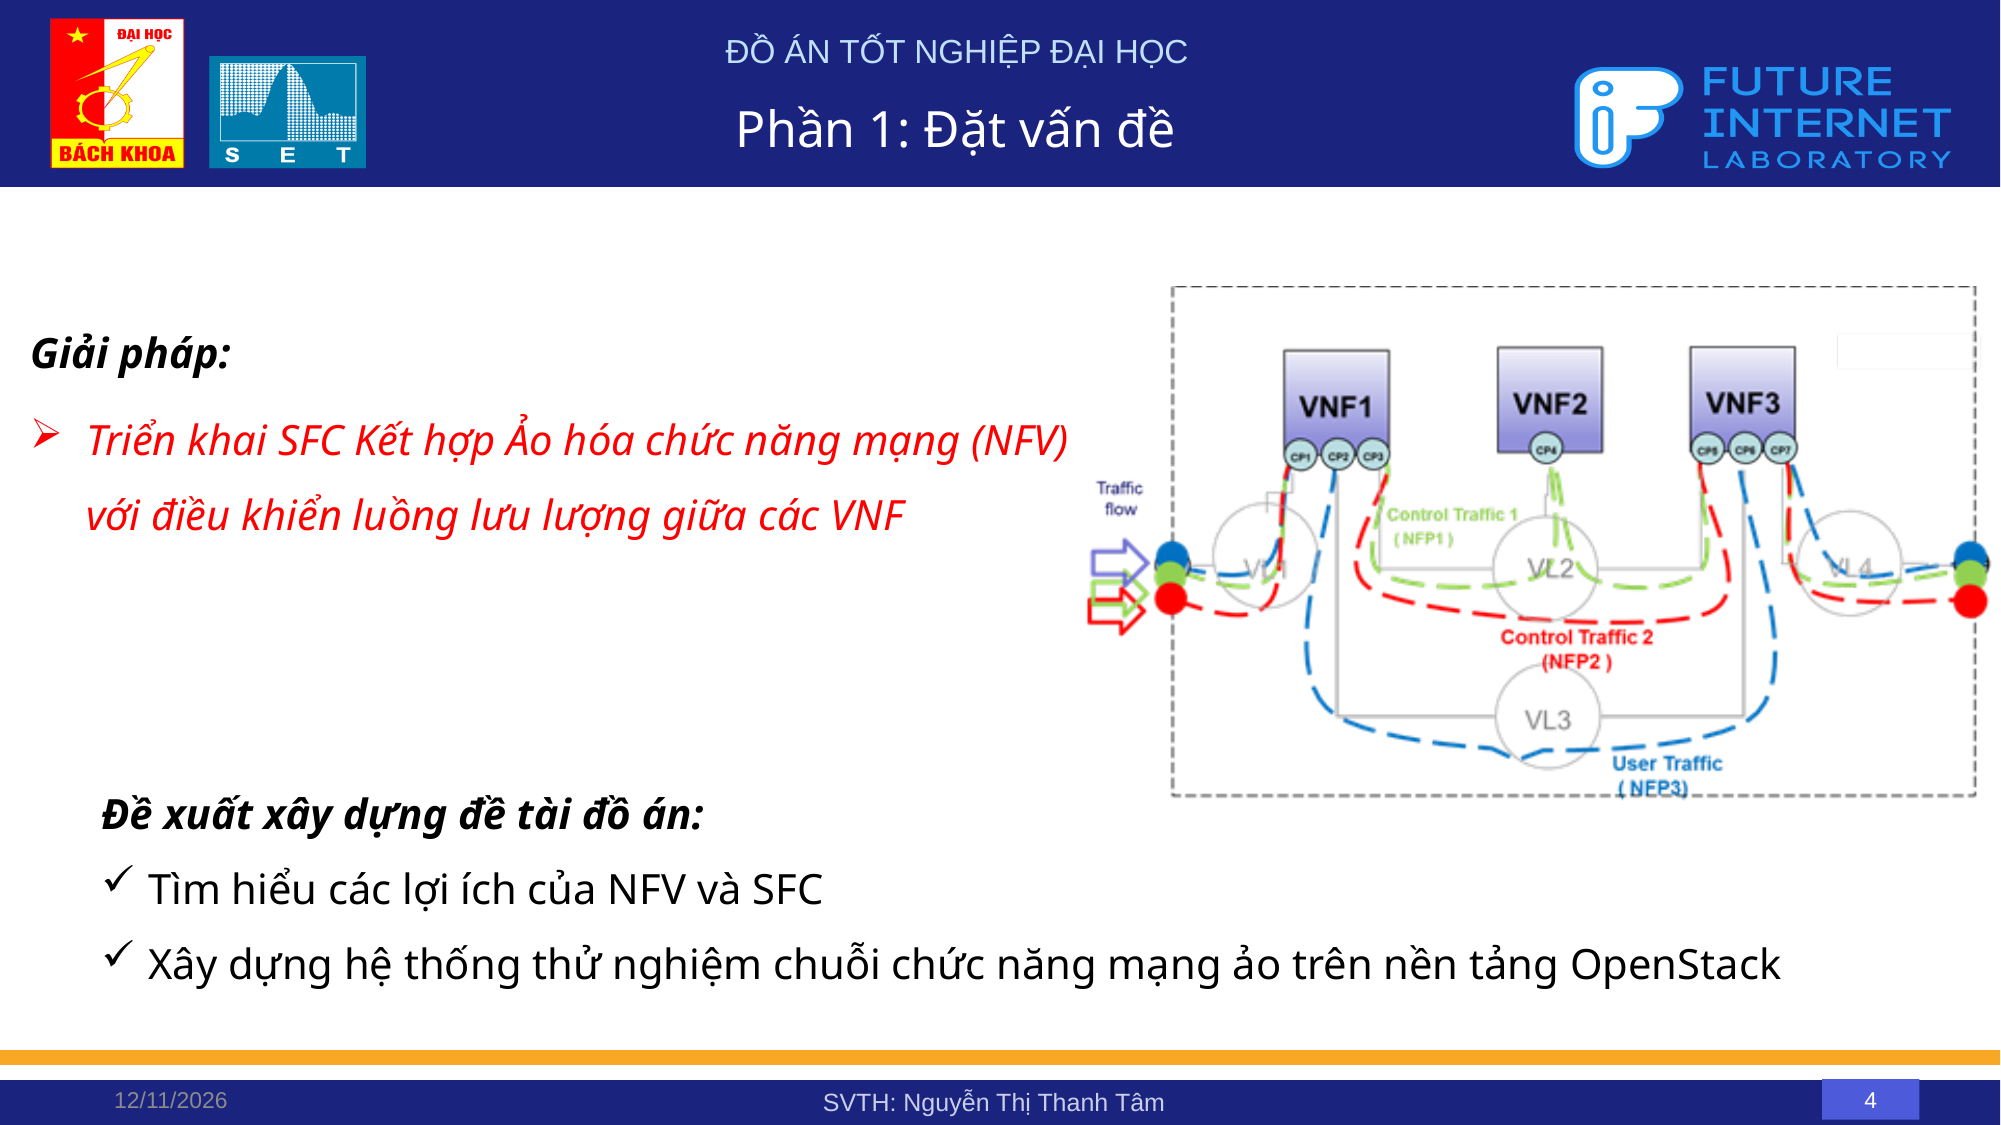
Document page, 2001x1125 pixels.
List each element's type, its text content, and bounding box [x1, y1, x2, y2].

list Giải pháp: Triển khai SFC Kết hợp Ảo hóa chức năng mạng (NFV) với điều khiển luồng lưu lượng giữa các VNF [15, 294, 1086, 611]
slide_number 4 [1822, 1079, 1920, 1120]
title Phần 1: Đặt vấn đề [395, 97, 1517, 188]
picture [0, 0, 2001, 1125]
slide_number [0, 1079, 342, 1120]
text_box Đề xuất xây dựng đề tài đồ án: Tìm hiểu các lợi ích của NFV và SFC Xây dựng hệ thống thử nghiệm chuỗi chức năng mạng ảo trên nền tảng OpenStack [86, 755, 1826, 996]
